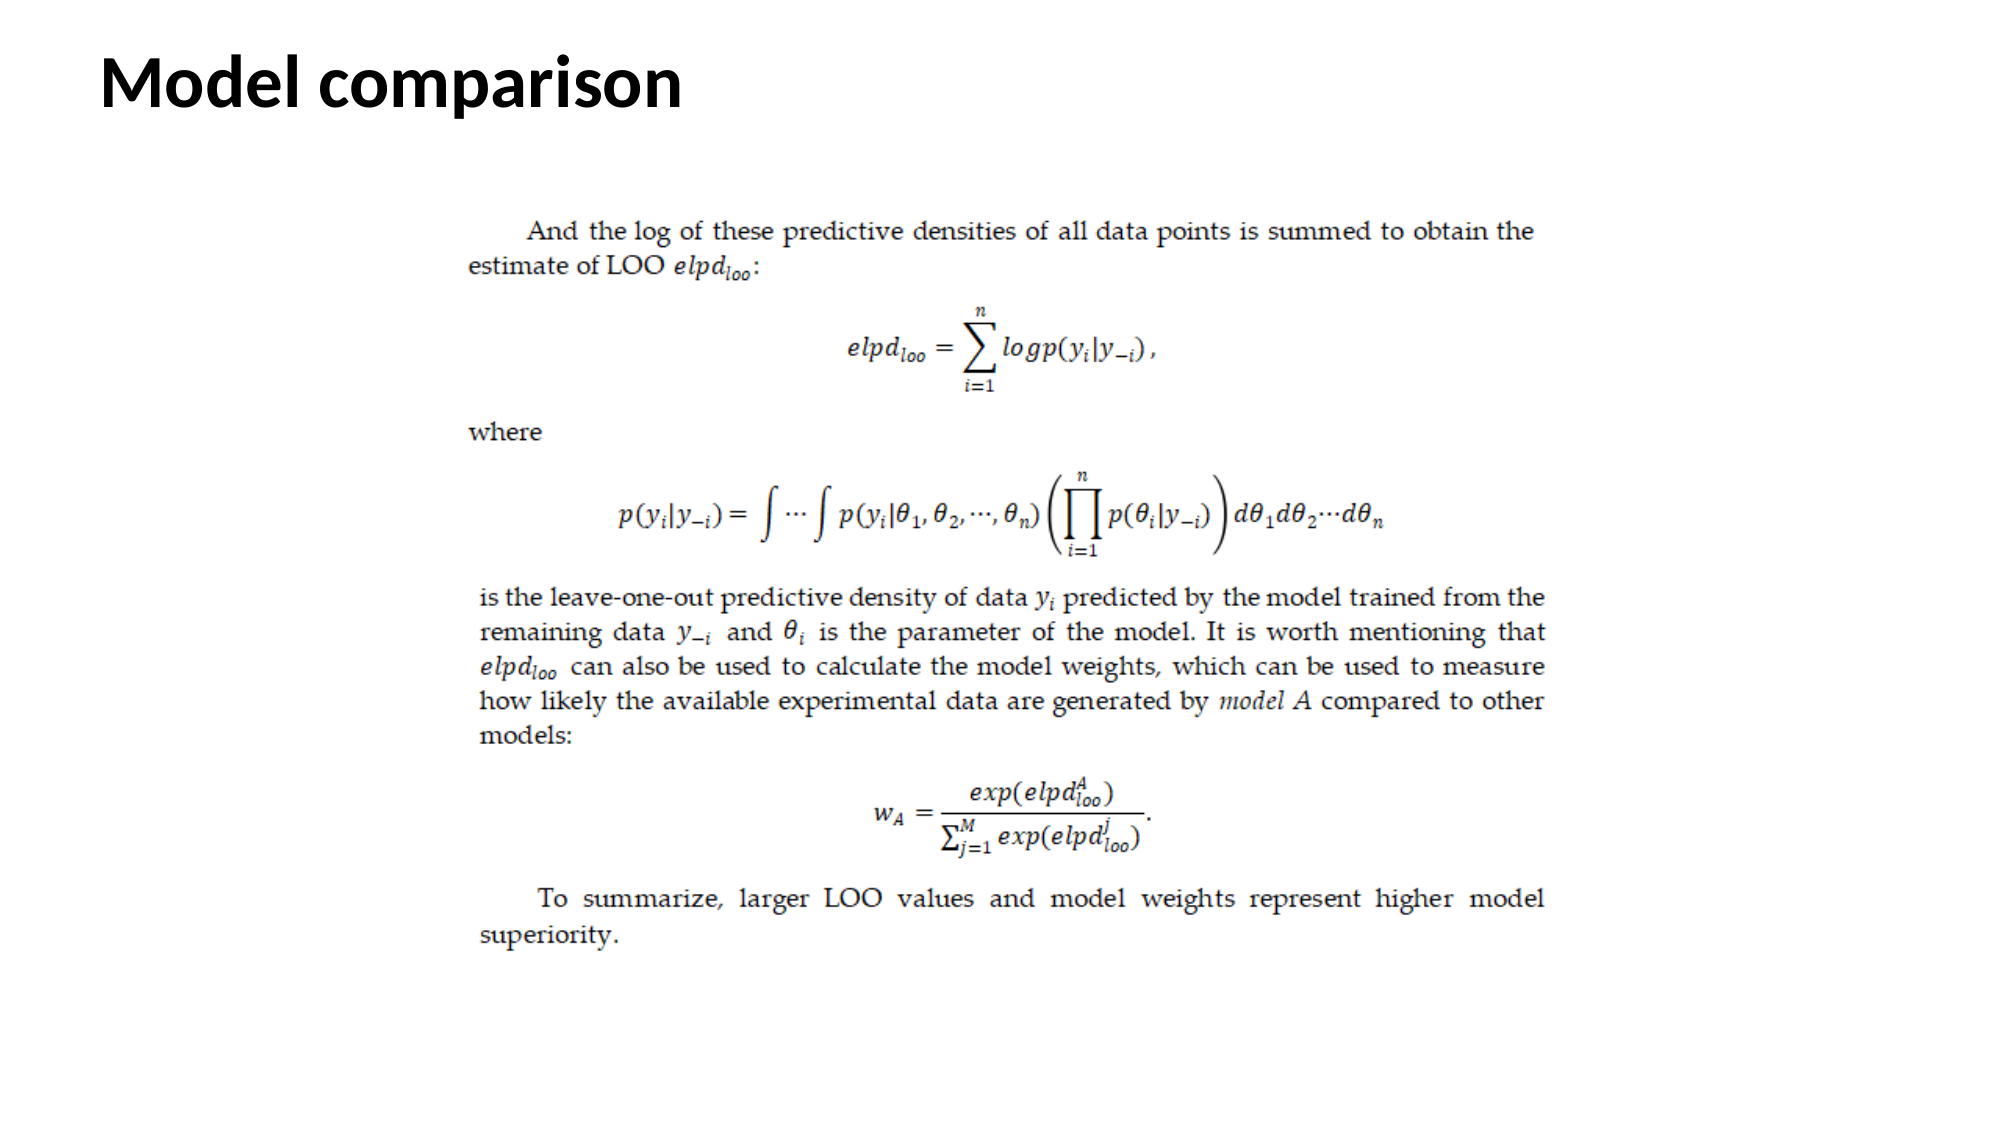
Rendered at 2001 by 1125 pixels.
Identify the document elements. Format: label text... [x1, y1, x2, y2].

picture [466, 573, 1559, 973]
text_box Model comparison [84, 25, 1598, 130]
picture [450, 199, 1559, 563]
